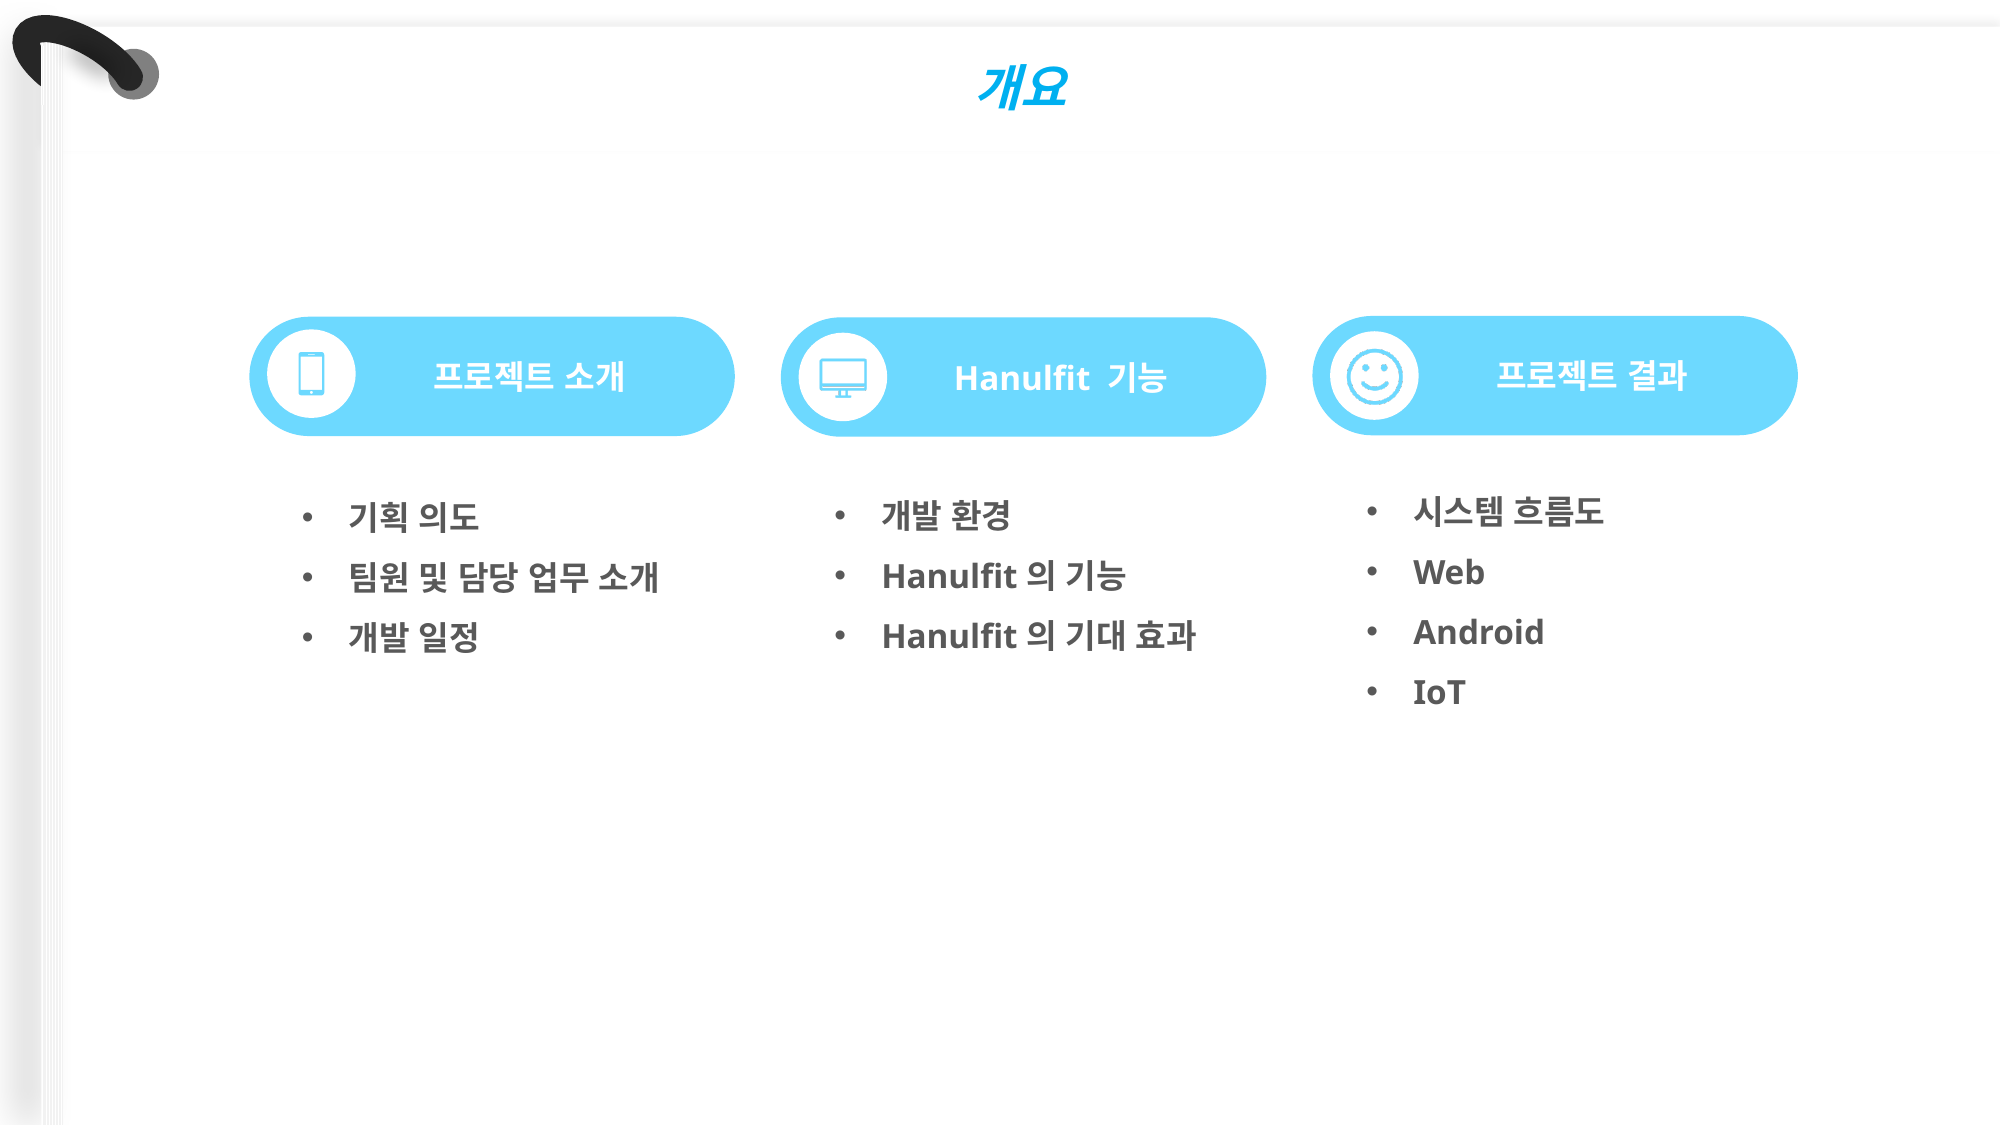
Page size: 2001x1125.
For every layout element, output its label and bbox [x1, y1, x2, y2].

picture [1346, 348, 1403, 406]
picture [819, 358, 867, 398]
text_box [19, 22, 2000, 1125]
